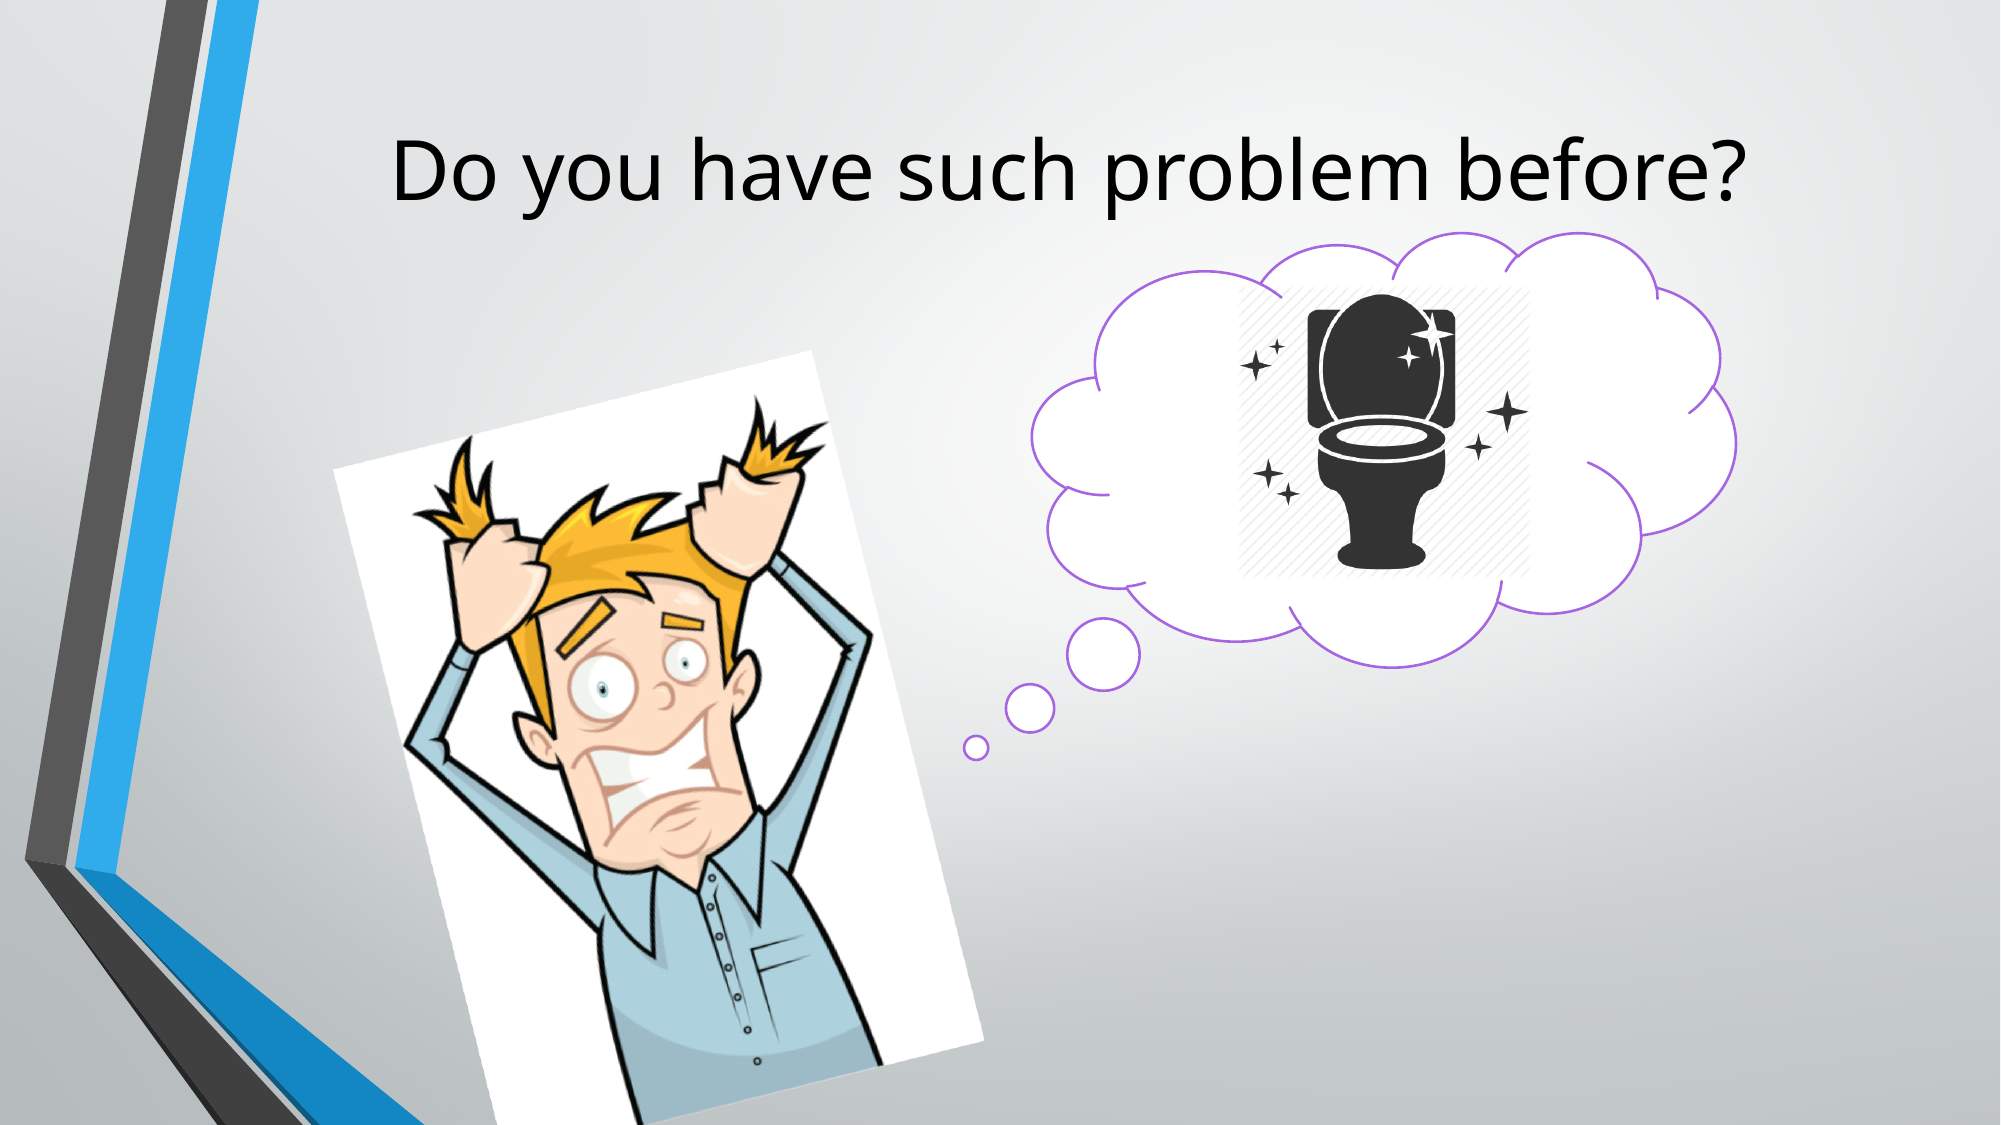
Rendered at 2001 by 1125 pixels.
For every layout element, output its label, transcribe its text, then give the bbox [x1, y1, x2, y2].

text_box [962, 734, 990, 762]
text_box [1030, 231, 1738, 669]
text_box [1004, 682, 1056, 734]
picture [1236, 284, 1532, 579]
text_box [1065, 617, 1141, 693]
picture [334, 351, 983, 1125]
title Do you have such problem before? [247, 22, 1891, 311]
